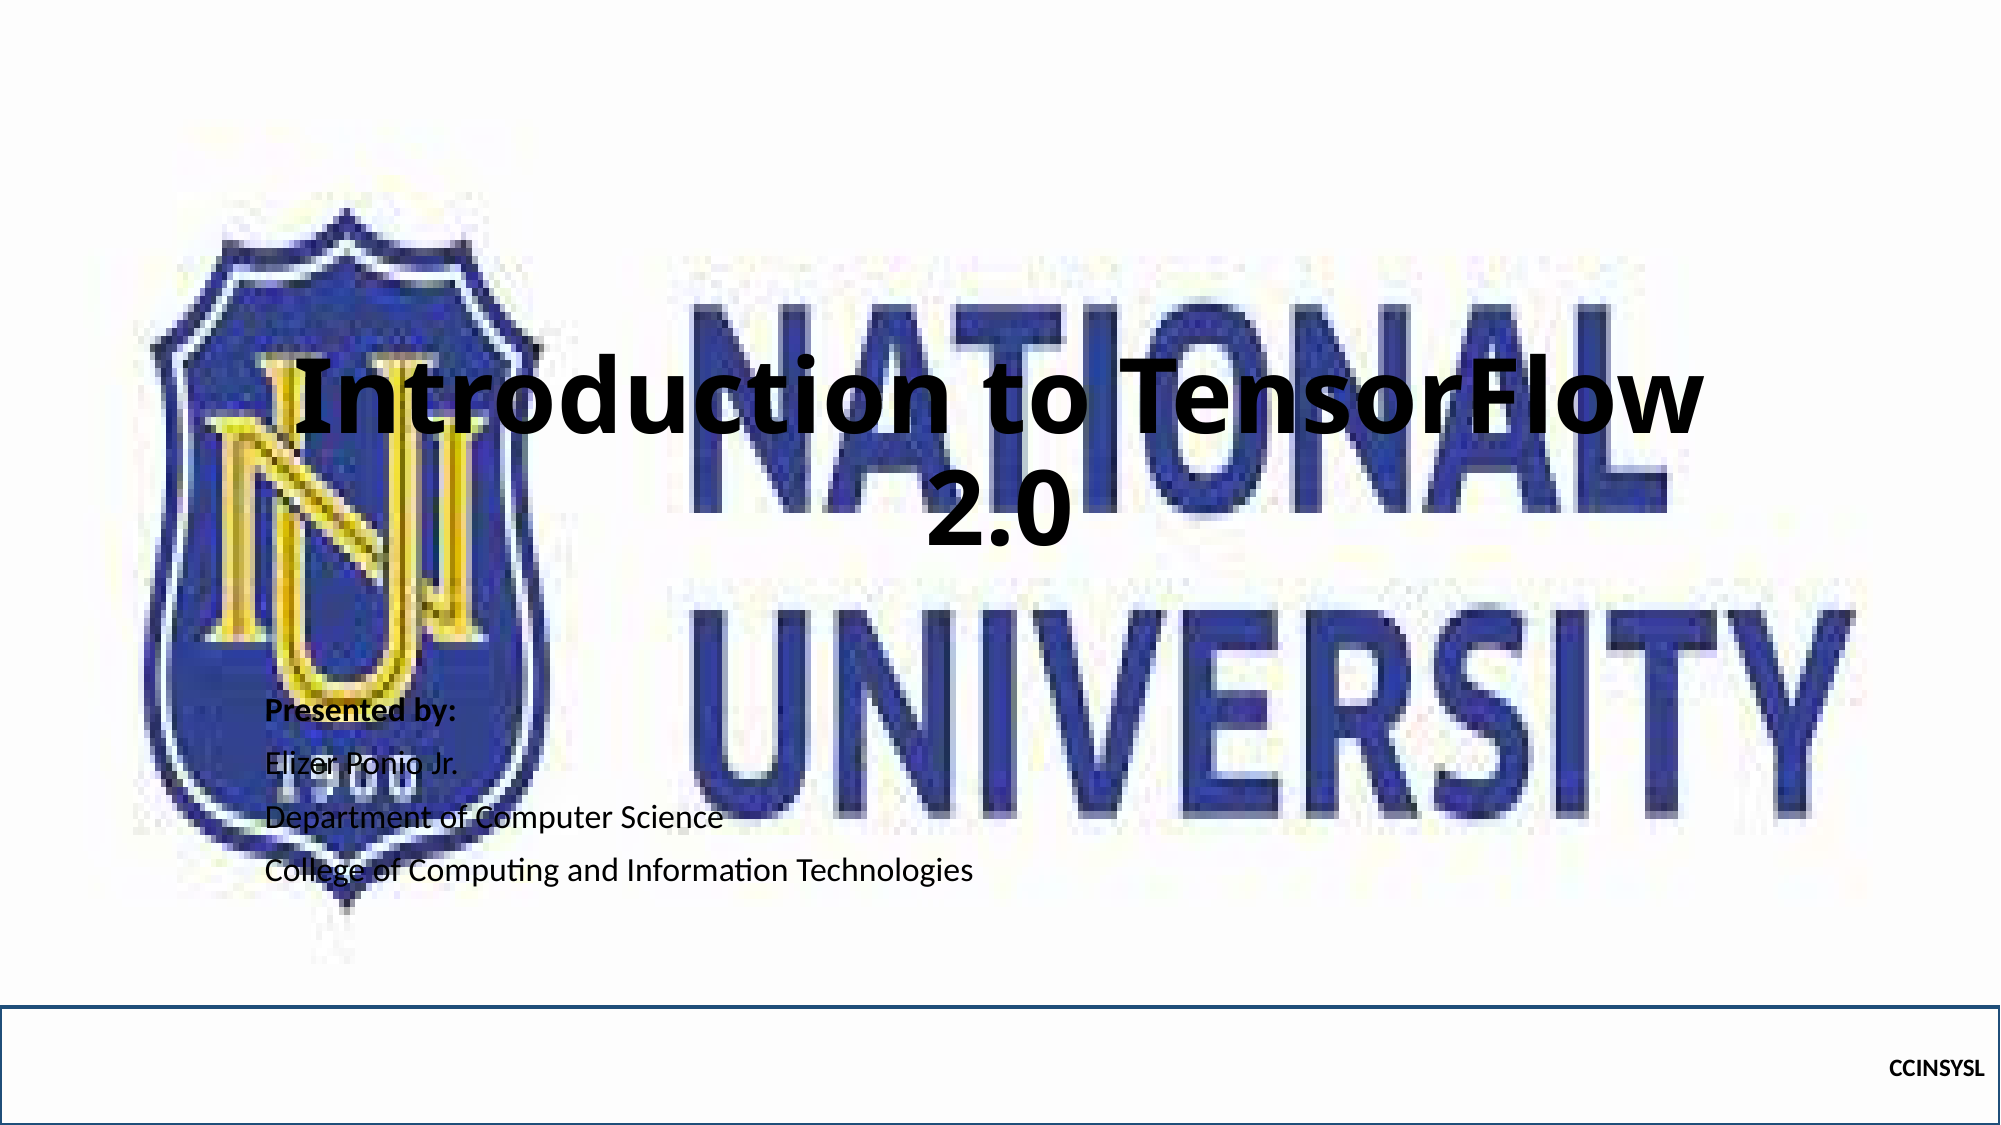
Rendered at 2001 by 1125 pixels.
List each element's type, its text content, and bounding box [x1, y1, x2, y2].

title Introduction to TensorFlow 2.0 [249, 184, 1750, 576]
subtitle Presented by: Elizer Ponio Jr. Department of Computer Science College of Computing and Information Technologies [249, 627, 1750, 900]
picture [0, 0, 2000, 1007]
footer CCINSYSL [0, 1007, 2000, 1125]
